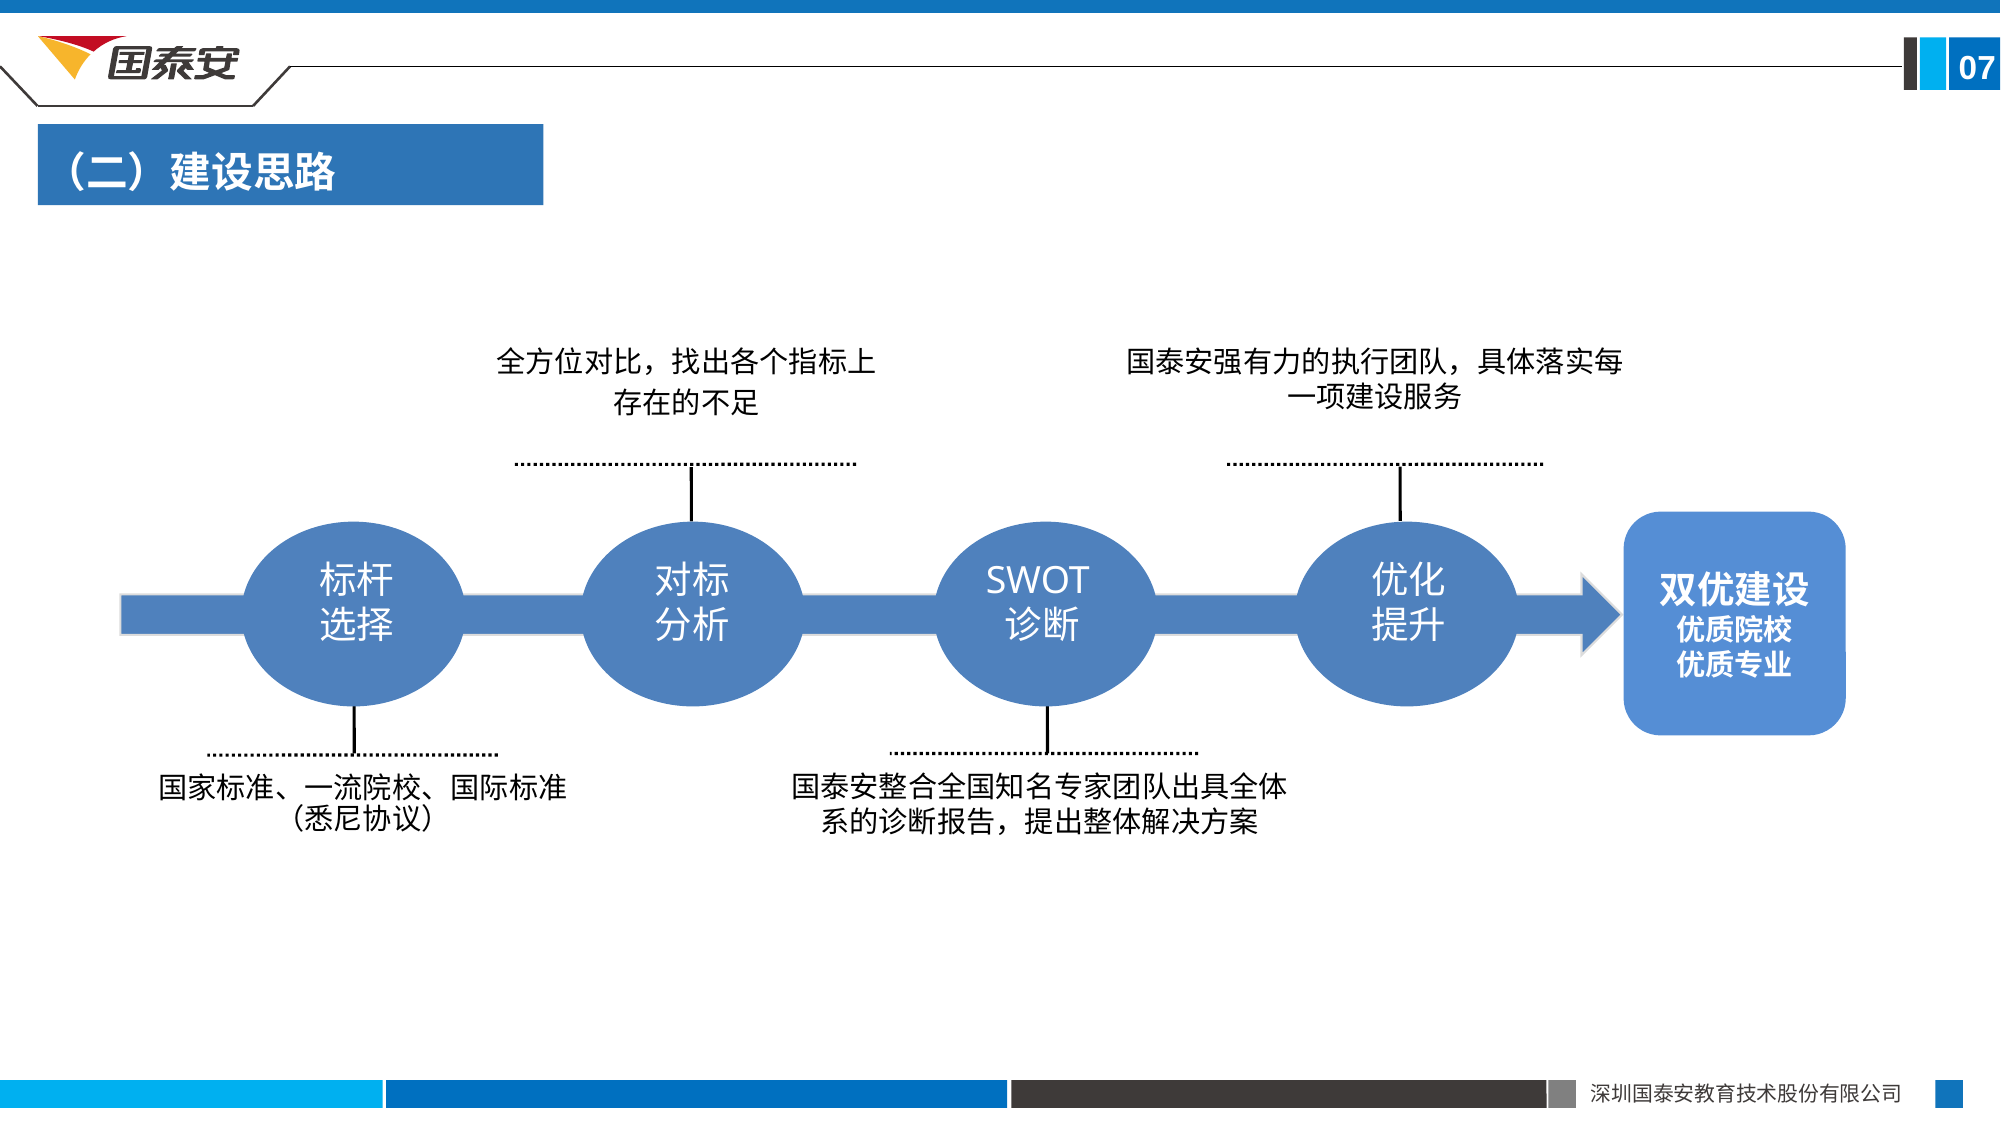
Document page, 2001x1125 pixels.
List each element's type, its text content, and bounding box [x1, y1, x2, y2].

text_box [29, 122, 544, 206]
text_box 07 [1944, 38, 2000, 94]
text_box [117, 336, 1846, 905]
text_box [0, 66, 290, 106]
